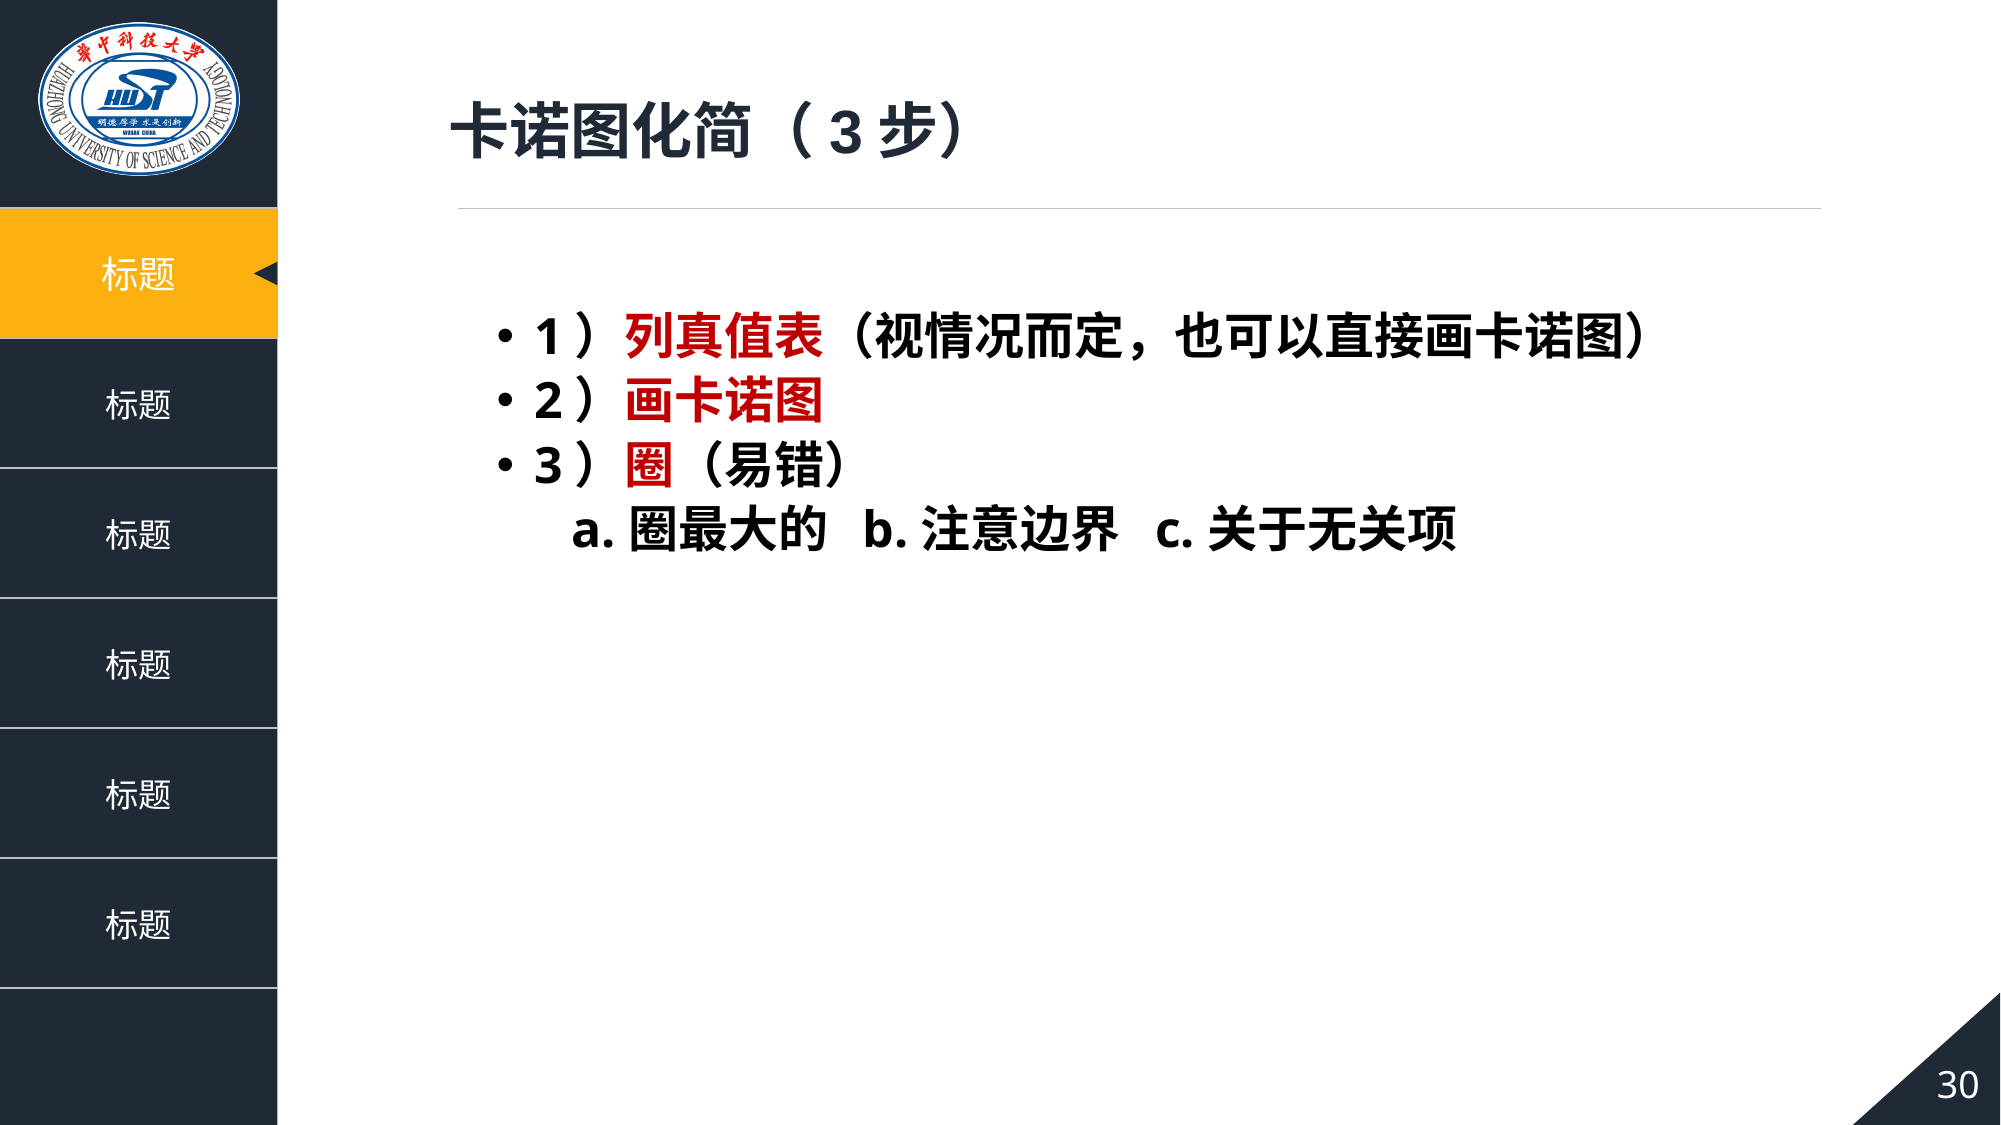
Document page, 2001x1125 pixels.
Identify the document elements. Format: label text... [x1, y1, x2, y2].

text_box 1）列真值表（视情况而定，也可以直接画卡诺图） 2）画卡诺图 3）圈（易错） a.圈最大的 b.注意边界 c.关于无关项 [331, 303, 1820, 566]
picture [38, 22, 240, 176]
text_box 卡诺图化简（3步） [433, 84, 1015, 173]
